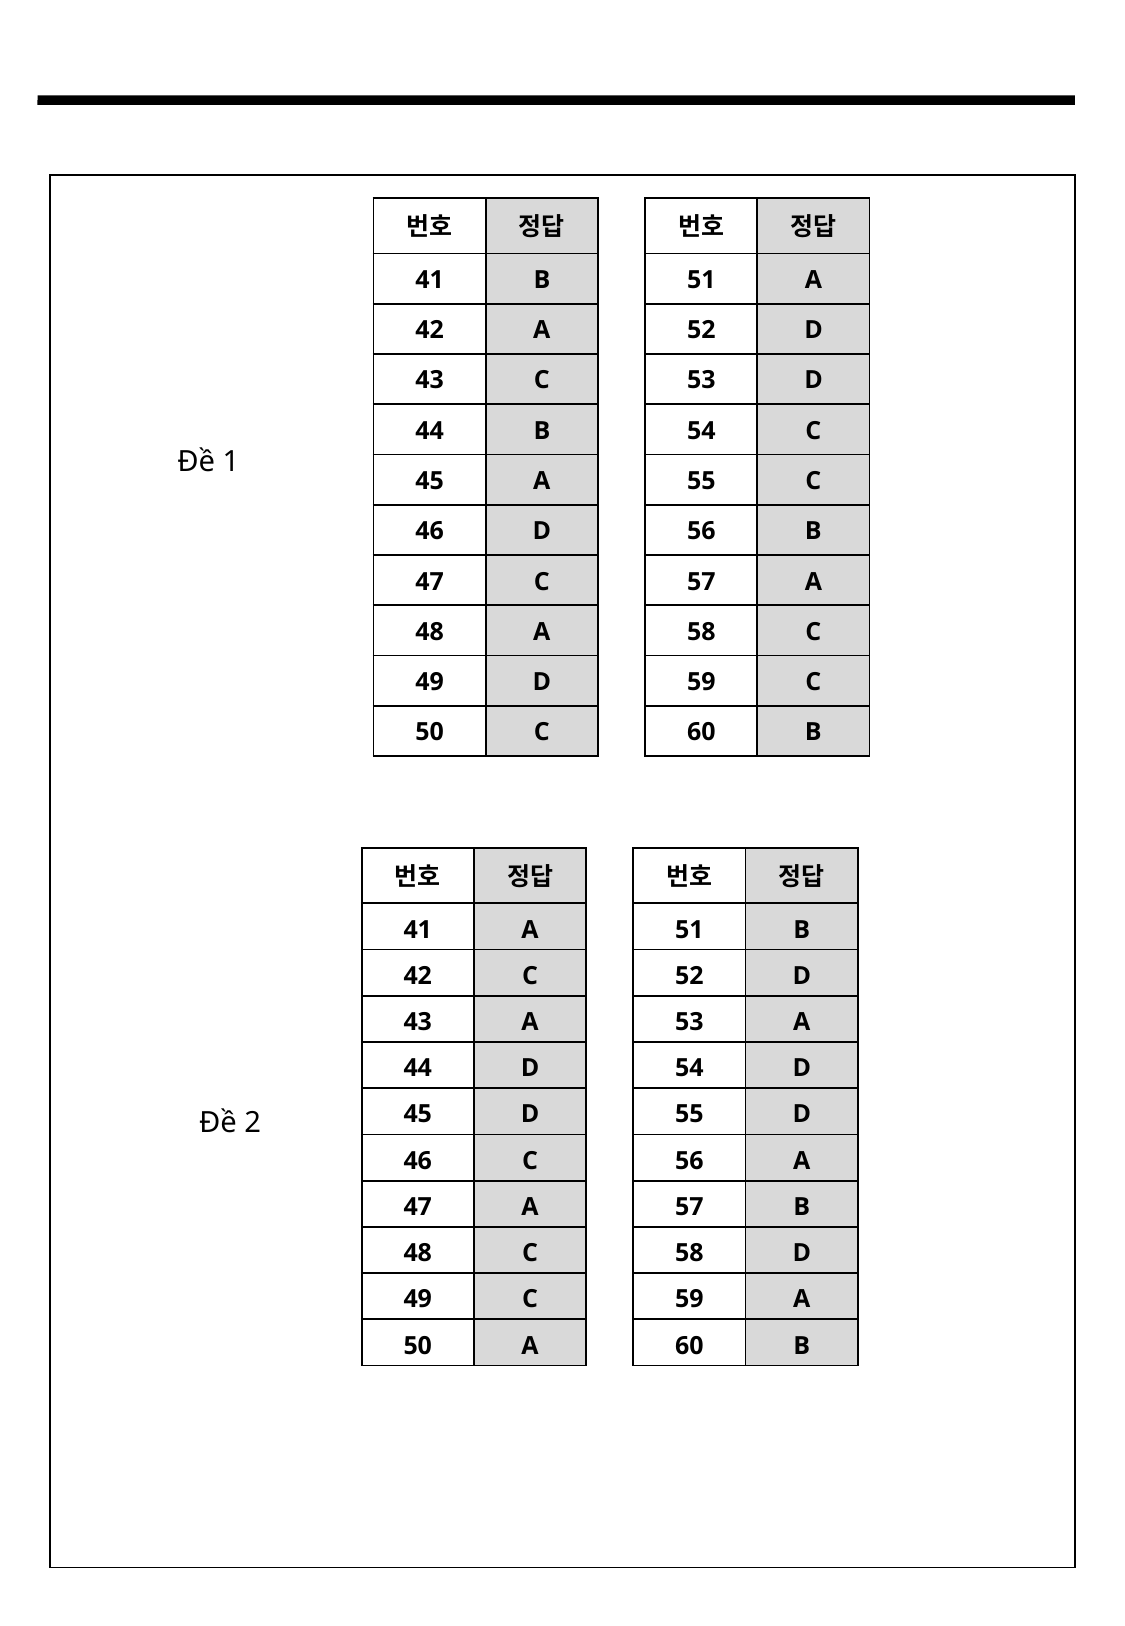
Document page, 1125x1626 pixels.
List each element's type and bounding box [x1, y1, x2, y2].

table_cell [374, 656, 485, 705]
table_cell [374, 455, 485, 504]
table_cell [746, 1089, 857, 1134]
table_cell [746, 1182, 857, 1226]
table_cell [374, 556, 485, 604]
table_cell [374, 305, 485, 353]
table_cell [634, 997, 745, 1041]
table_cell [363, 1320, 473, 1365]
table_cell [475, 1135, 585, 1180]
table_cell [758, 455, 869, 504]
table_cell [475, 1182, 585, 1226]
table_cell [646, 405, 756, 454]
table_cell [634, 1089, 745, 1134]
table_cell [634, 1182, 745, 1226]
table_cell [363, 1135, 473, 1180]
table_cell [475, 1274, 585, 1318]
table_cell [634, 1320, 745, 1365]
table_cell [646, 556, 756, 604]
table_cell [746, 1043, 857, 1087]
table_cell [487, 707, 597, 755]
table_cell [634, 1274, 745, 1318]
table_cell [646, 506, 756, 554]
table_cell [758, 254, 869, 303]
table_cell [487, 305, 597, 353]
table_cell [646, 254, 756, 303]
table_cell [746, 1228, 857, 1272]
table_cell [646, 606, 756, 655]
table_cell [363, 1089, 473, 1134]
table_cell [363, 1182, 473, 1226]
table_cell [758, 355, 869, 403]
table_cell [758, 506, 869, 554]
table_header [746, 849, 857, 902]
table_cell [487, 606, 597, 655]
table_cell [746, 904, 857, 949]
table_cell [487, 556, 597, 604]
table_cell [646, 355, 756, 403]
table_cell [363, 1274, 473, 1318]
table_header [758, 199, 869, 253]
table_cell [487, 506, 597, 554]
table_cell [746, 1274, 857, 1318]
table_cell [487, 254, 597, 303]
table_header [363, 849, 473, 902]
table_cell [634, 1135, 745, 1180]
table_cell [374, 355, 485, 403]
table_cell [475, 904, 585, 949]
table_cell [487, 656, 597, 705]
table_cell [634, 904, 745, 949]
table_cell [634, 1228, 745, 1272]
table_cell [646, 305, 756, 353]
table_cell [758, 405, 869, 454]
table_cell [363, 997, 473, 1041]
text_box [50, 174, 1075, 1568]
table_cell [374, 254, 485, 303]
table_cell [746, 950, 857, 995]
table_header [475, 849, 585, 902]
table_cell [746, 997, 857, 1041]
table_cell [487, 405, 597, 454]
table_cell [758, 305, 869, 353]
table_header [487, 199, 597, 253]
table_cell [363, 1043, 473, 1087]
table_cell [374, 707, 485, 755]
table_cell [363, 950, 473, 995]
table_cell [475, 997, 585, 1041]
table_cell [746, 1320, 857, 1365]
table_header [374, 199, 485, 253]
table_cell [374, 606, 485, 655]
table_cell [646, 707, 756, 755]
table_cell [758, 556, 869, 604]
table_cell [758, 606, 869, 655]
table_cell [363, 904, 473, 949]
table_cell [758, 656, 869, 705]
table_cell [746, 1135, 857, 1180]
table_cell [374, 405, 485, 454]
table_cell [646, 656, 756, 705]
table_cell [475, 1043, 585, 1087]
table_cell [634, 1043, 745, 1087]
table_cell [758, 707, 869, 755]
table_cell [363, 1228, 473, 1272]
table_cell [487, 355, 597, 403]
table_cell [646, 455, 756, 504]
table_cell [487, 455, 597, 504]
table_cell [374, 506, 485, 554]
table_cell [475, 1228, 585, 1272]
table_cell [475, 950, 585, 995]
table_header [634, 849, 745, 902]
table_cell [475, 1320, 585, 1365]
table_cell [634, 950, 745, 995]
table_header [646, 199, 756, 253]
table_cell [475, 1089, 585, 1134]
